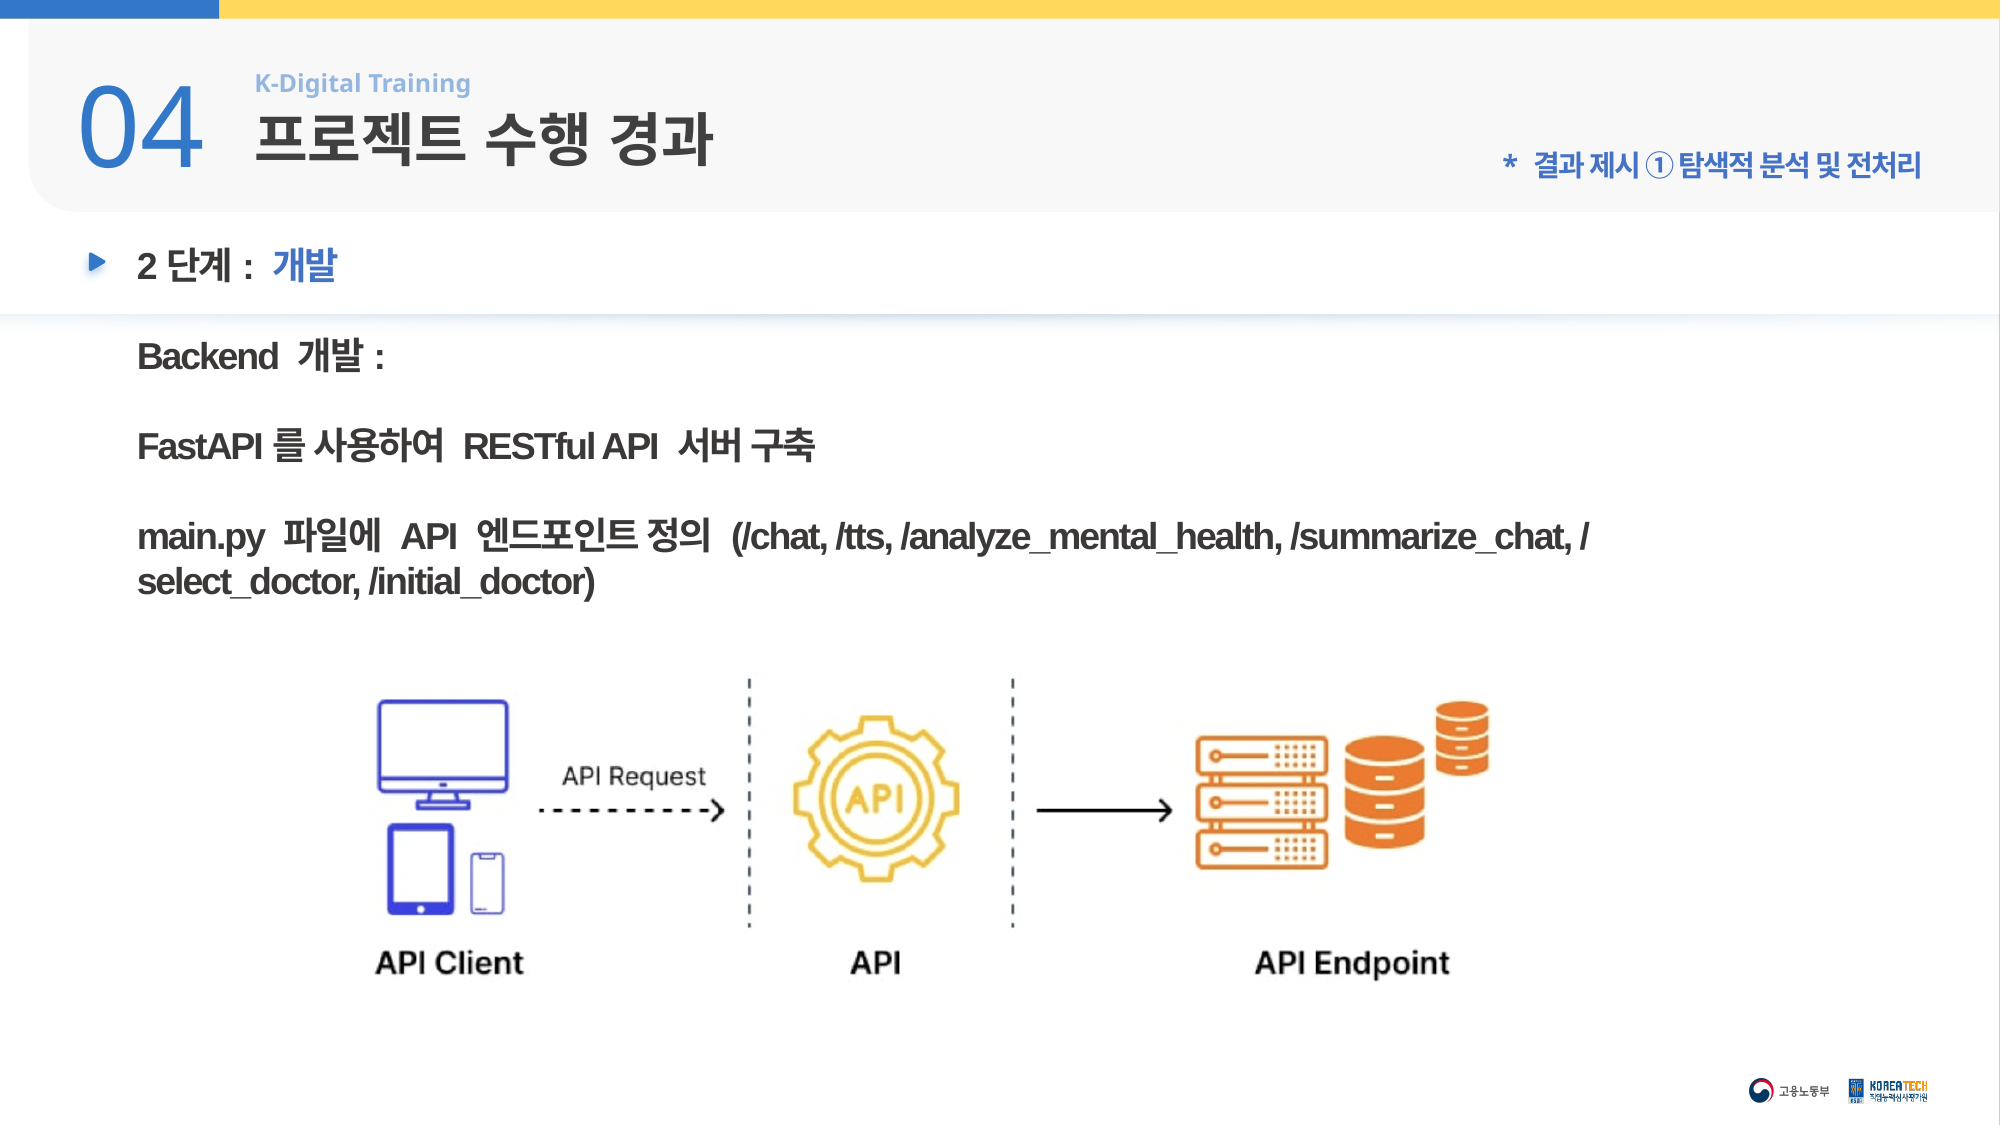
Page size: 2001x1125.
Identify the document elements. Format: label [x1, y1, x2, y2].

picture [0, 0, 2000, 1125]
text_box [88, 234, 1816, 314]
text_box [1749, 1078, 1927, 1104]
text_box [88, 353, 1816, 614]
text_box [61, 54, 1038, 191]
